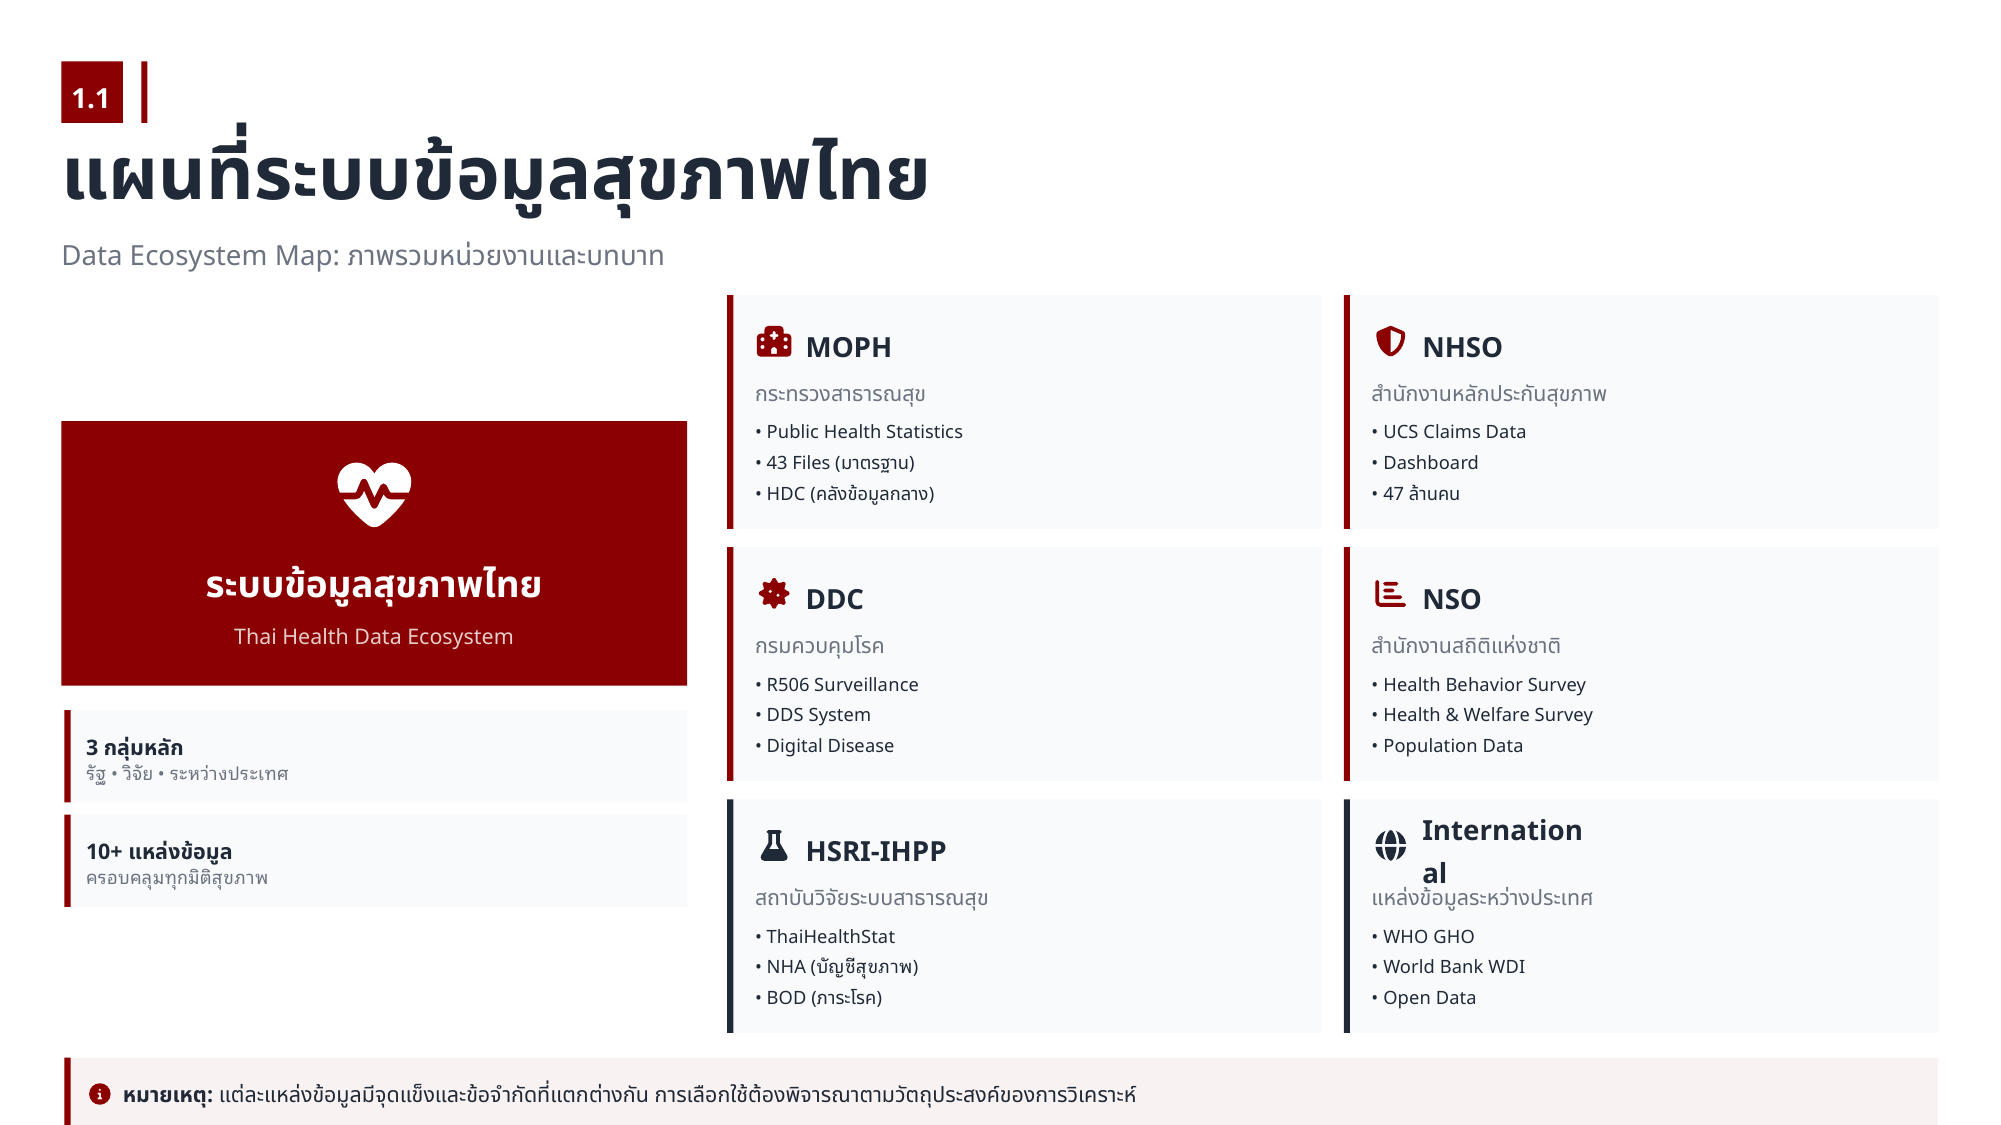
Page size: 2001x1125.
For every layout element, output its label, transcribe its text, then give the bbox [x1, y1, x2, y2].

text_box Data Ecosystem Map: ภาพรวมหน่วยงานและบทบาท [61, 227, 1953, 271]
text_box [756, 325, 792, 357]
text_box [1395, 846, 1407, 860]
text_box [1375, 830, 1386, 844]
text_box • 43 Files (มาตรฐาน) [754, 448, 1307, 474]
text_box [1350, 295, 1939, 529]
text_box [1395, 830, 1407, 844]
text_box [1385, 830, 1397, 844]
text_box [61, 61, 123, 123]
text_box [734, 547, 1323, 781]
text_box รัฐ • วิจัย • ระหว่างประเทศ [86, 759, 678, 784]
text_box [71, 814, 688, 907]
text_box • Digital Disease [754, 731, 1307, 757]
text_box แผนที่ระบบข้อมูลสุขภาพไทย [61, 141, 1976, 216]
text_box [1343, 799, 1350, 1033]
text_box [71, 710, 688, 803]
text_box • World Bank WDI [1371, 952, 1924, 978]
text_box [1376, 325, 1406, 357]
text_box • HDC (คลังข้อมูลกลาง) [754, 479, 1307, 505]
text_box [1343, 547, 1350, 781]
text_box NHSO [1422, 319, 1521, 363]
text_box • R506 Surveillance [754, 670, 1307, 695]
text_box [1350, 799, 1939, 1033]
text_box DDC [805, 571, 886, 615]
text_box กระทรวงสาธารณสุข [754, 375, 1309, 406]
text_box สำนักงานสถิติแห่งชาติ [1371, 627, 1925, 658]
text_box • Public Health Statistics [754, 418, 1307, 443]
text_box หมายเหตุ: แต่ละแหล่งข้อมูลมีจุดแข็งและข้อจำกัดที่แตกต่างกัน การเลือกใช้ต้องพิจารณาตามวัตถุประสงค์ของการวิเคราะห์ [122, 1075, 1931, 1107]
text_box • UCS Claims Data [1371, 418, 1924, 443]
text_box [734, 295, 1323, 529]
text_box ระบบข้อมูลสุขภาพไทย [89, 556, 660, 606]
text_box [1385, 846, 1397, 861]
text_box • ThaiHealthStat [754, 922, 1307, 947]
text_box [64, 1057, 71, 1125]
text_box • WHO GHO [1371, 922, 1924, 947]
text_box [71, 1057, 1939, 1125]
text_box [89, 1083, 111, 1105]
text_box ครอบคลุมทุกมิติสุขภาพ [86, 863, 678, 889]
text_box [64, 710, 71, 803]
text_box Thai Health Data Ecosystem [93, 617, 656, 649]
text_box [758, 577, 790, 609]
text_box [141, 61, 148, 123]
text_box [1375, 579, 1407, 607]
text_box แหล่งข้อมูลระหว่างประเทศ [1371, 879, 1925, 910]
text_box [1343, 295, 1350, 529]
text_box [61, 421, 688, 686]
text_box [337, 462, 412, 498]
text_box [1375, 846, 1386, 860]
text_box [727, 547, 734, 781]
text_box MOPH [805, 319, 906, 363]
text_box กรมควบคุมโรค [754, 627, 1309, 658]
text_box [760, 830, 788, 861]
text_box HSRI-IHPP [805, 823, 958, 867]
text_box NSO [1422, 571, 1498, 615]
text_box International [1422, 823, 1593, 867]
text_box 10+ แหล่งข้อมูล [86, 833, 680, 864]
text_box [1350, 547, 1939, 781]
text_box [343, 490, 406, 528]
text_box 3 กลุ่มหลัก [86, 728, 680, 760]
text_box • Dashboard [1371, 448, 1924, 474]
text_box [727, 295, 734, 529]
text_box • BOD (ภาระโรค) [754, 983, 1307, 1009]
text_box • 47 ล้านคน [1371, 479, 1924, 505]
text_box 1.1 [71, 70, 127, 114]
text_box [727, 799, 734, 1033]
text_box สำนักงานหลักประกันสุขภาพ [1371, 375, 1925, 406]
text_box • DDS System [754, 700, 1307, 726]
text_box [734, 799, 1323, 1033]
text_box • Health & Welfare Survey [1371, 700, 1924, 726]
text_box • Health Behavior Survey [1371, 670, 1924, 695]
text_box [64, 814, 71, 907]
text_box • NHA (บัญชีสุขภาพ) [754, 952, 1307, 978]
text_box • Open Data [1371, 983, 1924, 1009]
text_box สถาบันวิจัยระบบสาธารณสุข [754, 879, 1309, 910]
text_box • Population Data [1371, 731, 1924, 757]
